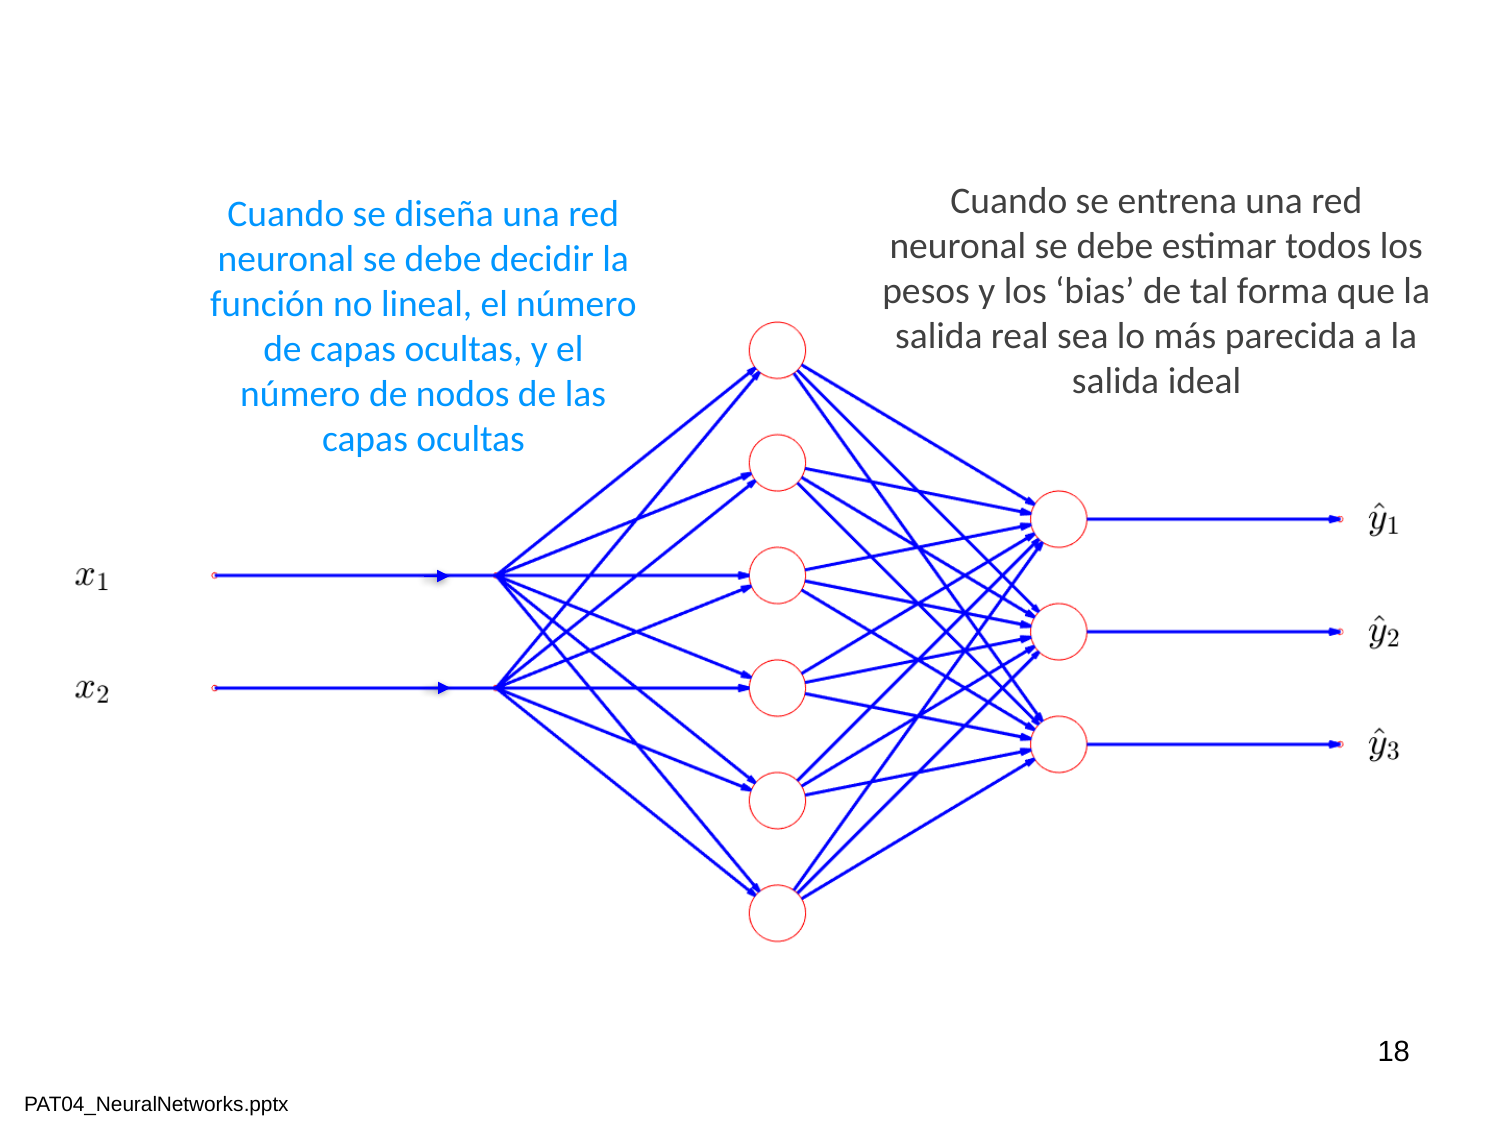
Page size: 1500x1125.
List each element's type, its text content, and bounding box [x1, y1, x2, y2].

text_box Cuando se entrena una red neuronal se debe estimar todos los pesos y los ‘bias’ de tal forma que la salida real sea lo más parecida a la salida ideal [866, 168, 1447, 274]
text_box Cuando se diseña una red neuronal se debe decidir la función no lineal, el número de capas ocultas, y el número de nodos de las capas ocultas [187, 182, 660, 271]
slide_number 18 [1074, 1024, 1426, 1103]
picture [39, 272, 1444, 1003]
footer PAT04_NeuralNetworks.pptx [0, 1083, 395, 1125]
